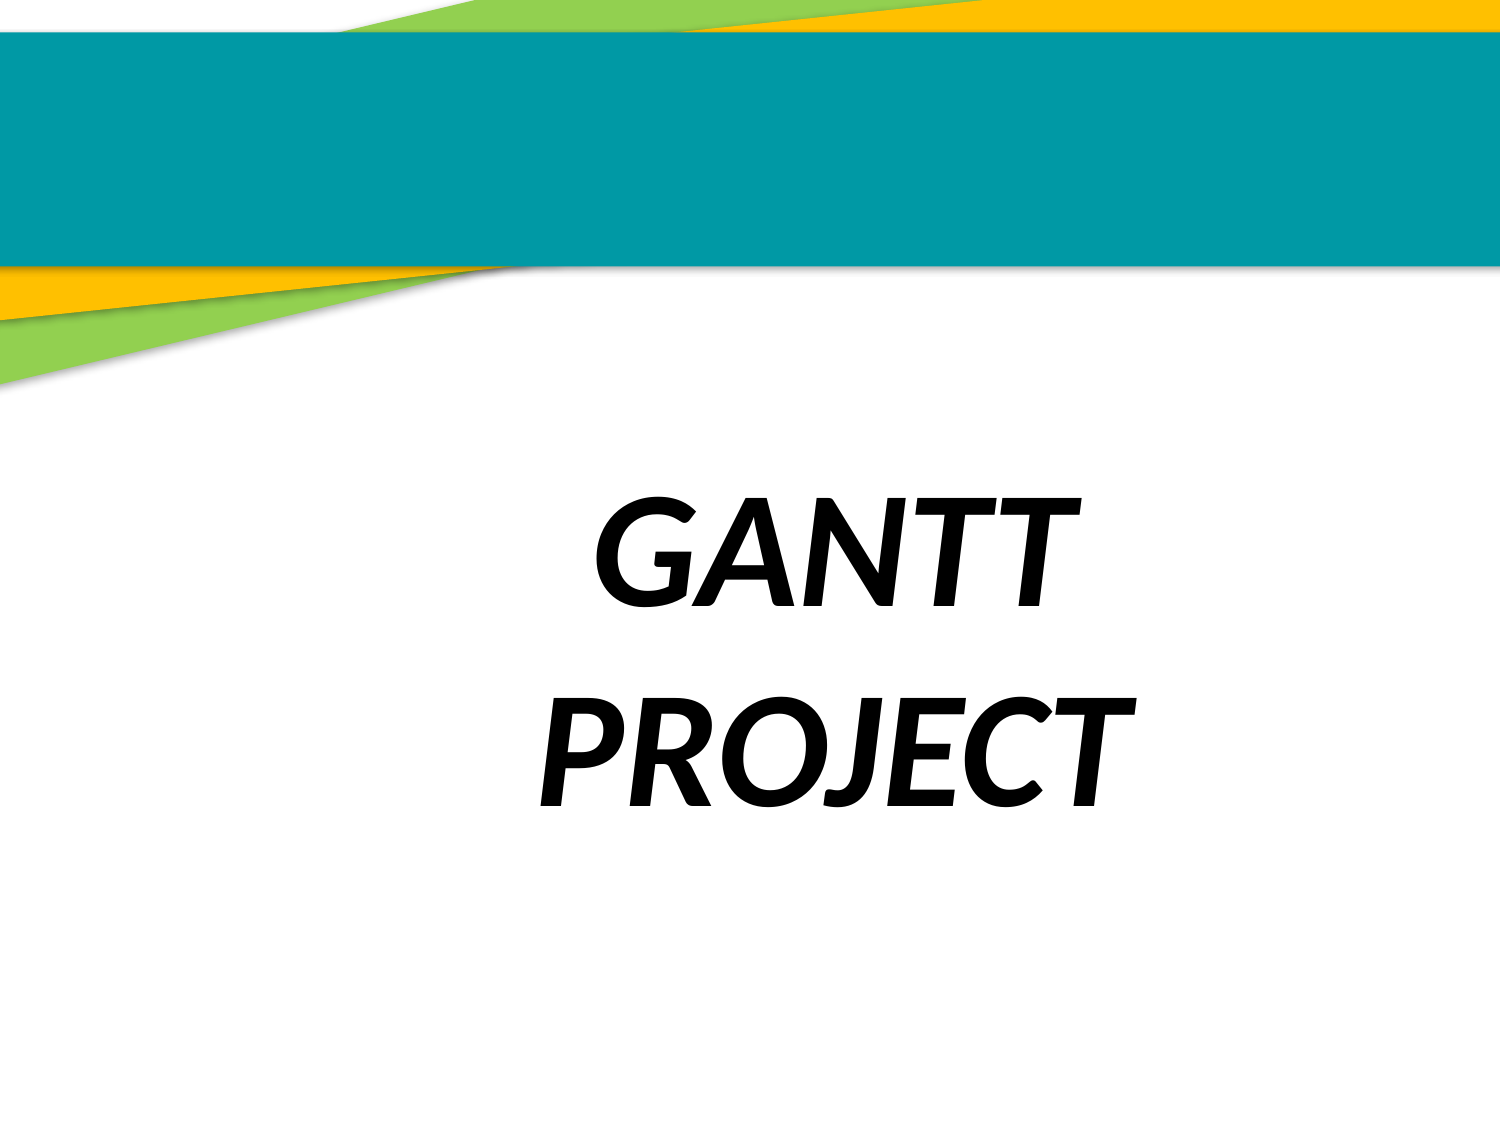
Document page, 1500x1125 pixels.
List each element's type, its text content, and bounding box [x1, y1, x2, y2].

text_box GANTT PROJECT [345, 416, 1321, 864]
